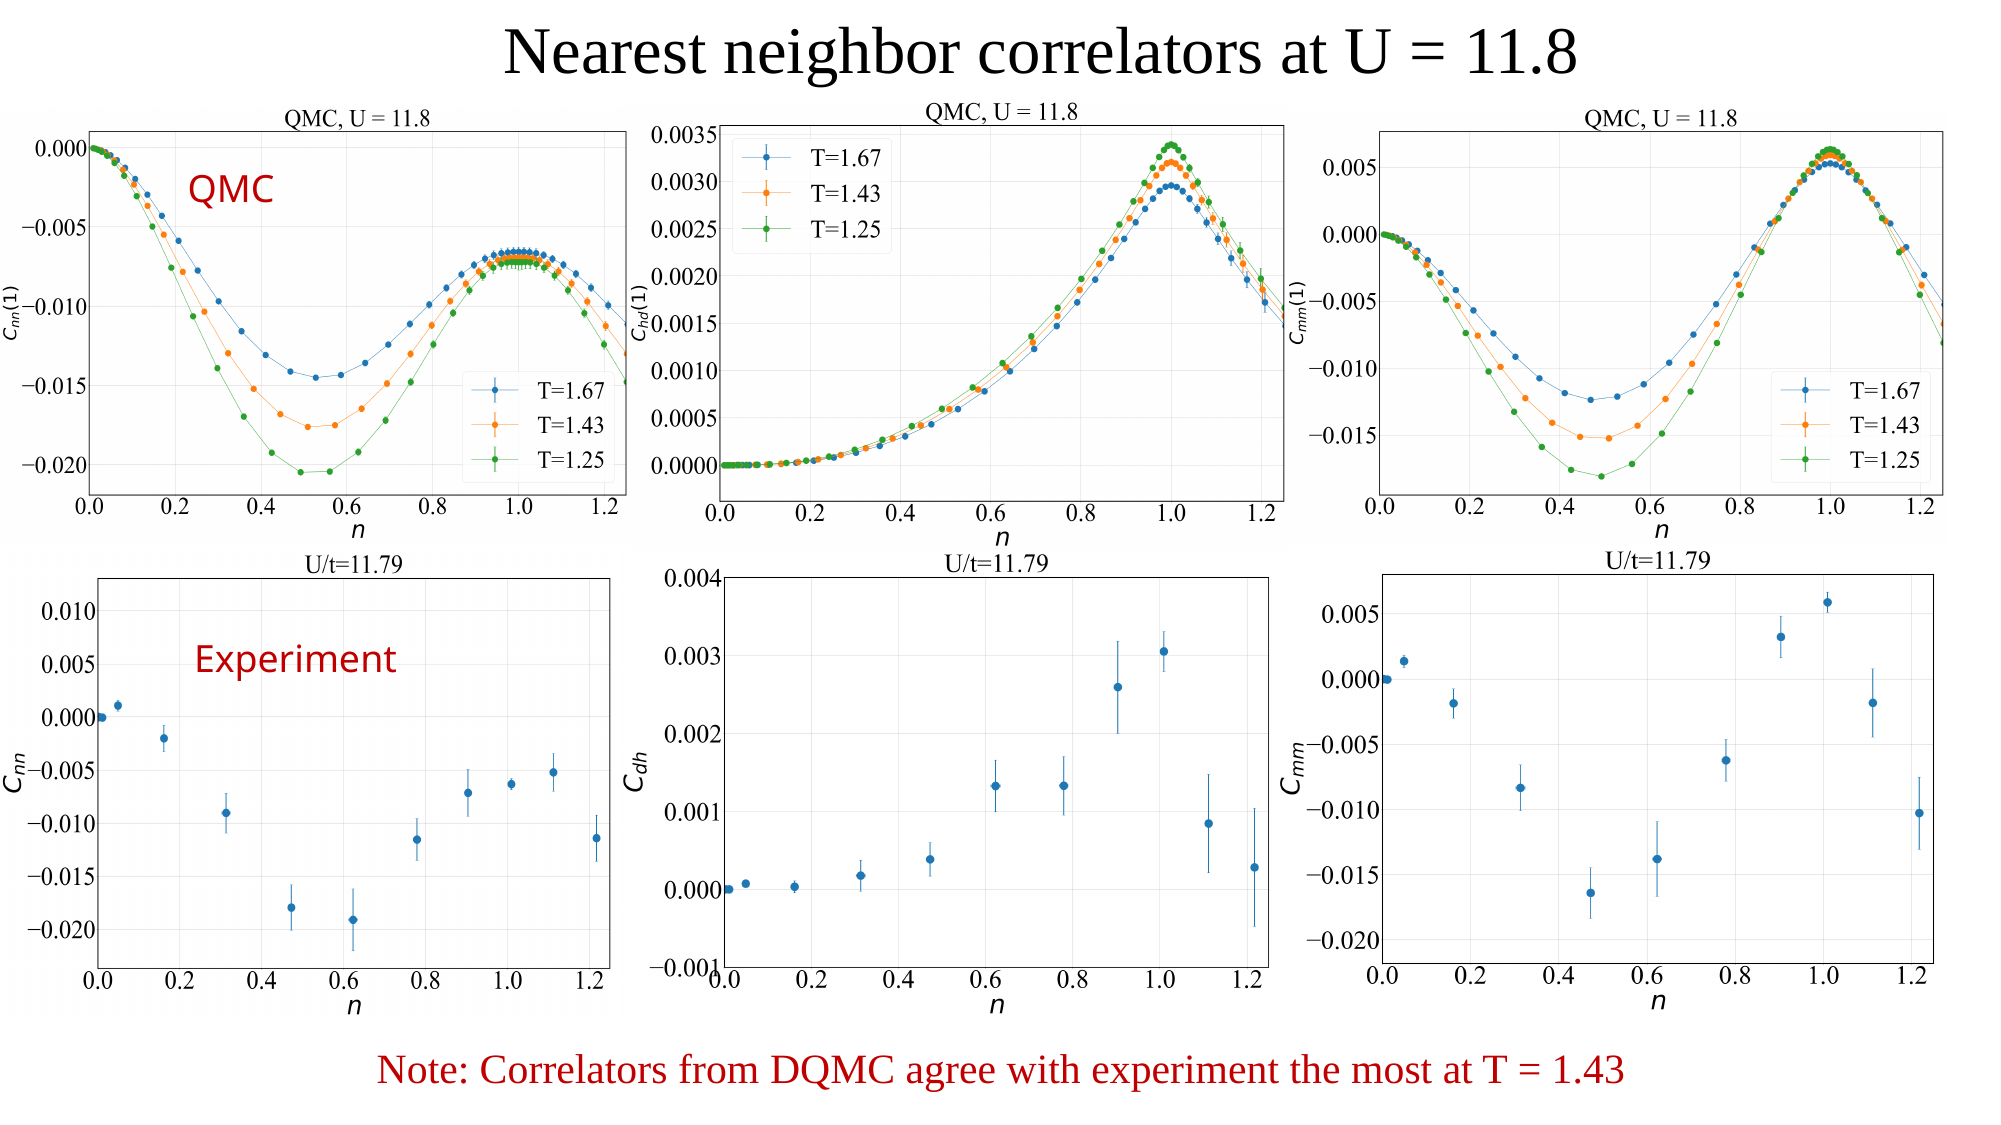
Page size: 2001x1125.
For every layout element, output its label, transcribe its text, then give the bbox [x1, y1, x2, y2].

picture [0, 98, 1946, 1022]
text_box Note: Correlators from DQMC agree with experiment the most at T = 1.43 [361, 1034, 1642, 1100]
text_box Nearest neighbor correlators at U = 11.8 [488, 0, 1596, 95]
picture [0, 551, 614, 1023]
